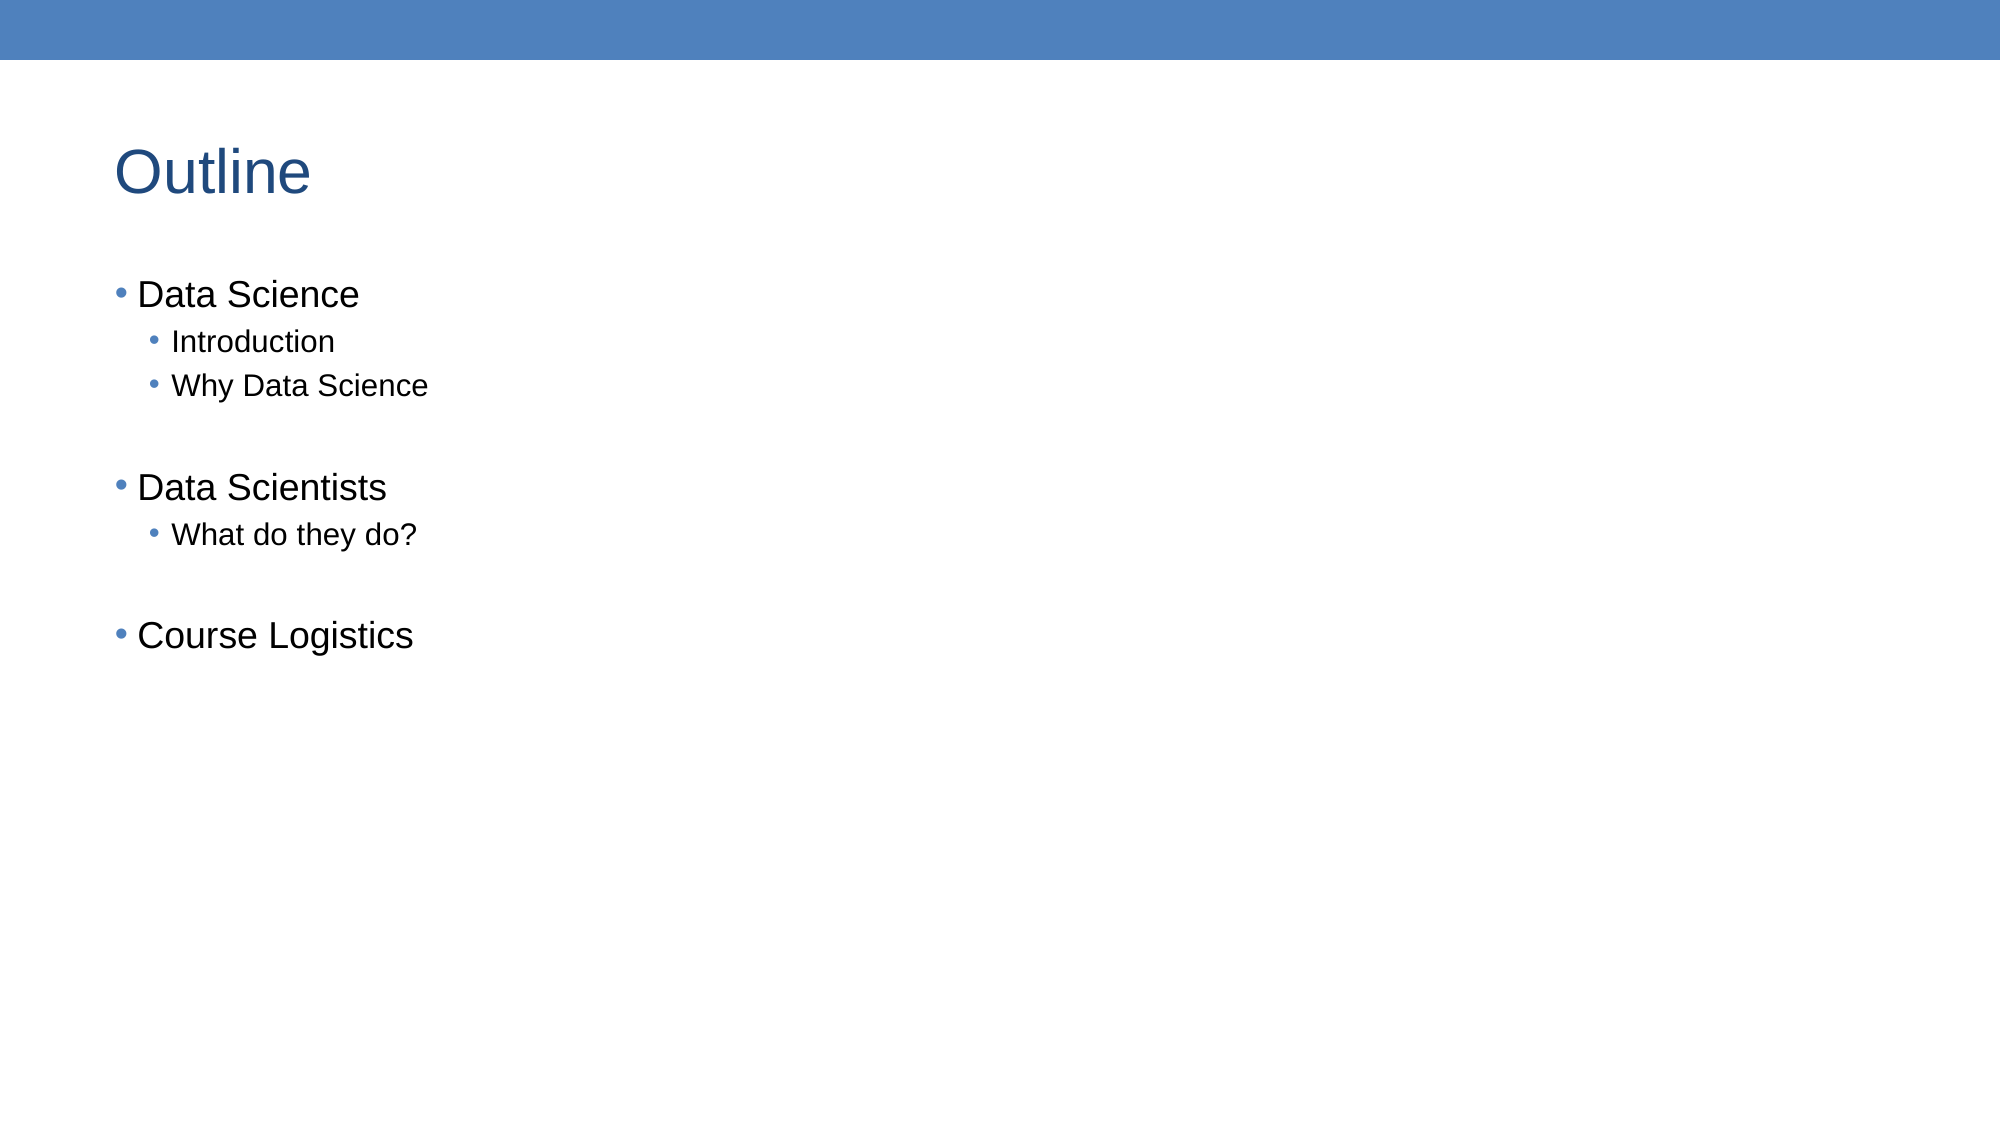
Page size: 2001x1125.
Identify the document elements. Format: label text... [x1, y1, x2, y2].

list Data Science Introduction Why Data Science Data Scientists What do they do? Course Logistics [99, 262, 1900, 1063]
title Outline [99, 87, 1900, 250]
